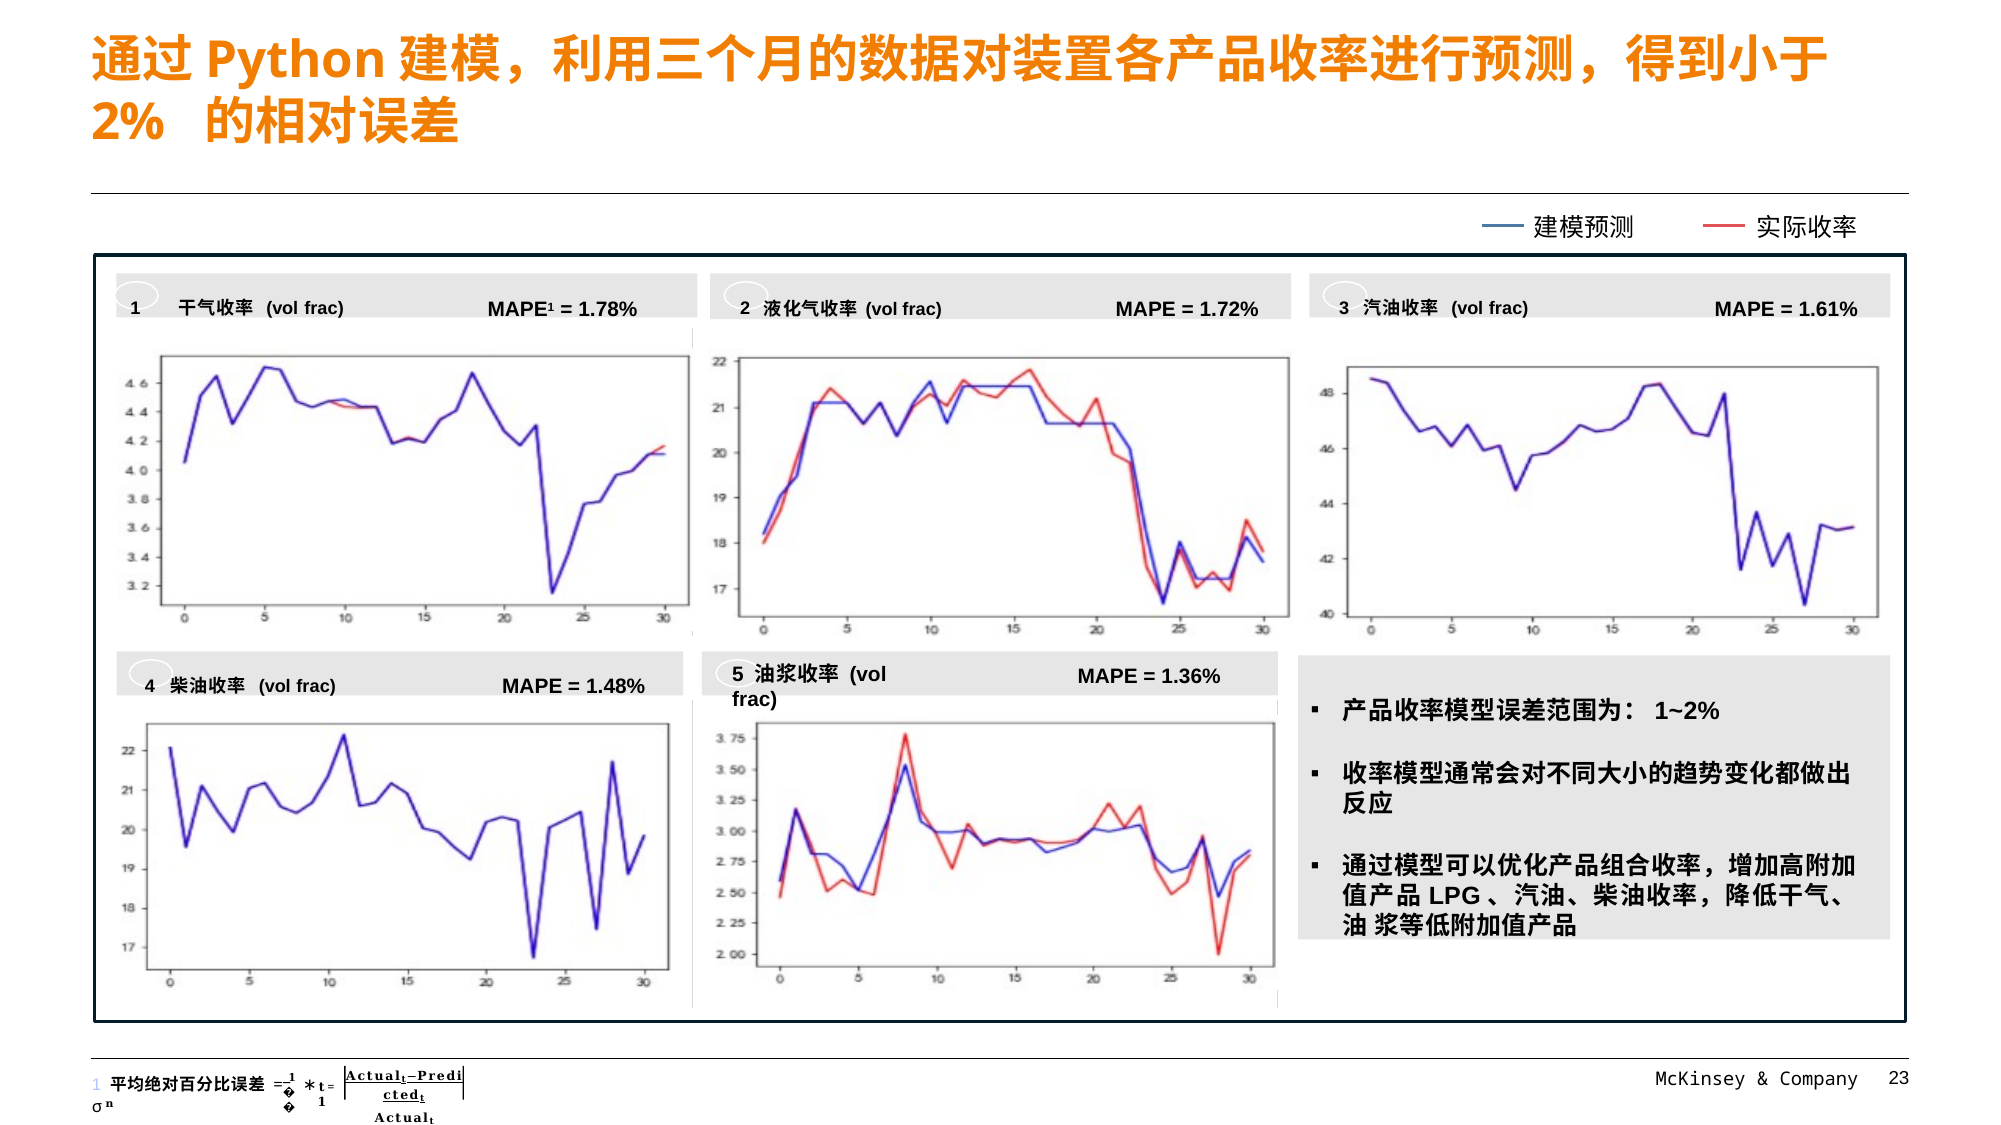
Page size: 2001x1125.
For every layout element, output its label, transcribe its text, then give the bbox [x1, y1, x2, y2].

text_box 23 [1886, 1063, 1912, 1089]
title 通过Python建模，利用三个月的数据对装置各产品收率进行预测，得到小于2% 的相对误差 [88, 0, 1896, 150]
text_box 1 平均绝对百分比误差 = 𝟏 ∗ σ𝐧 [85, 1068, 333, 1117]
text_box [116, 327, 1893, 1009]
text_box 建模预测 实际收率 [1531, 208, 1859, 242]
text_box 𝐀𝐜𝐭𝐮𝐚𝐥𝐭−𝐏𝐫𝐞𝐝𝐢𝐜𝐭𝐞𝐝𝐭 𝐀𝐜𝐭𝐮𝐚𝐥𝐭 [341, 1059, 467, 1125]
text_box 𝐭=𝟏 [333, 1077, 341, 1110]
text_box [92, 253, 1908, 1024]
